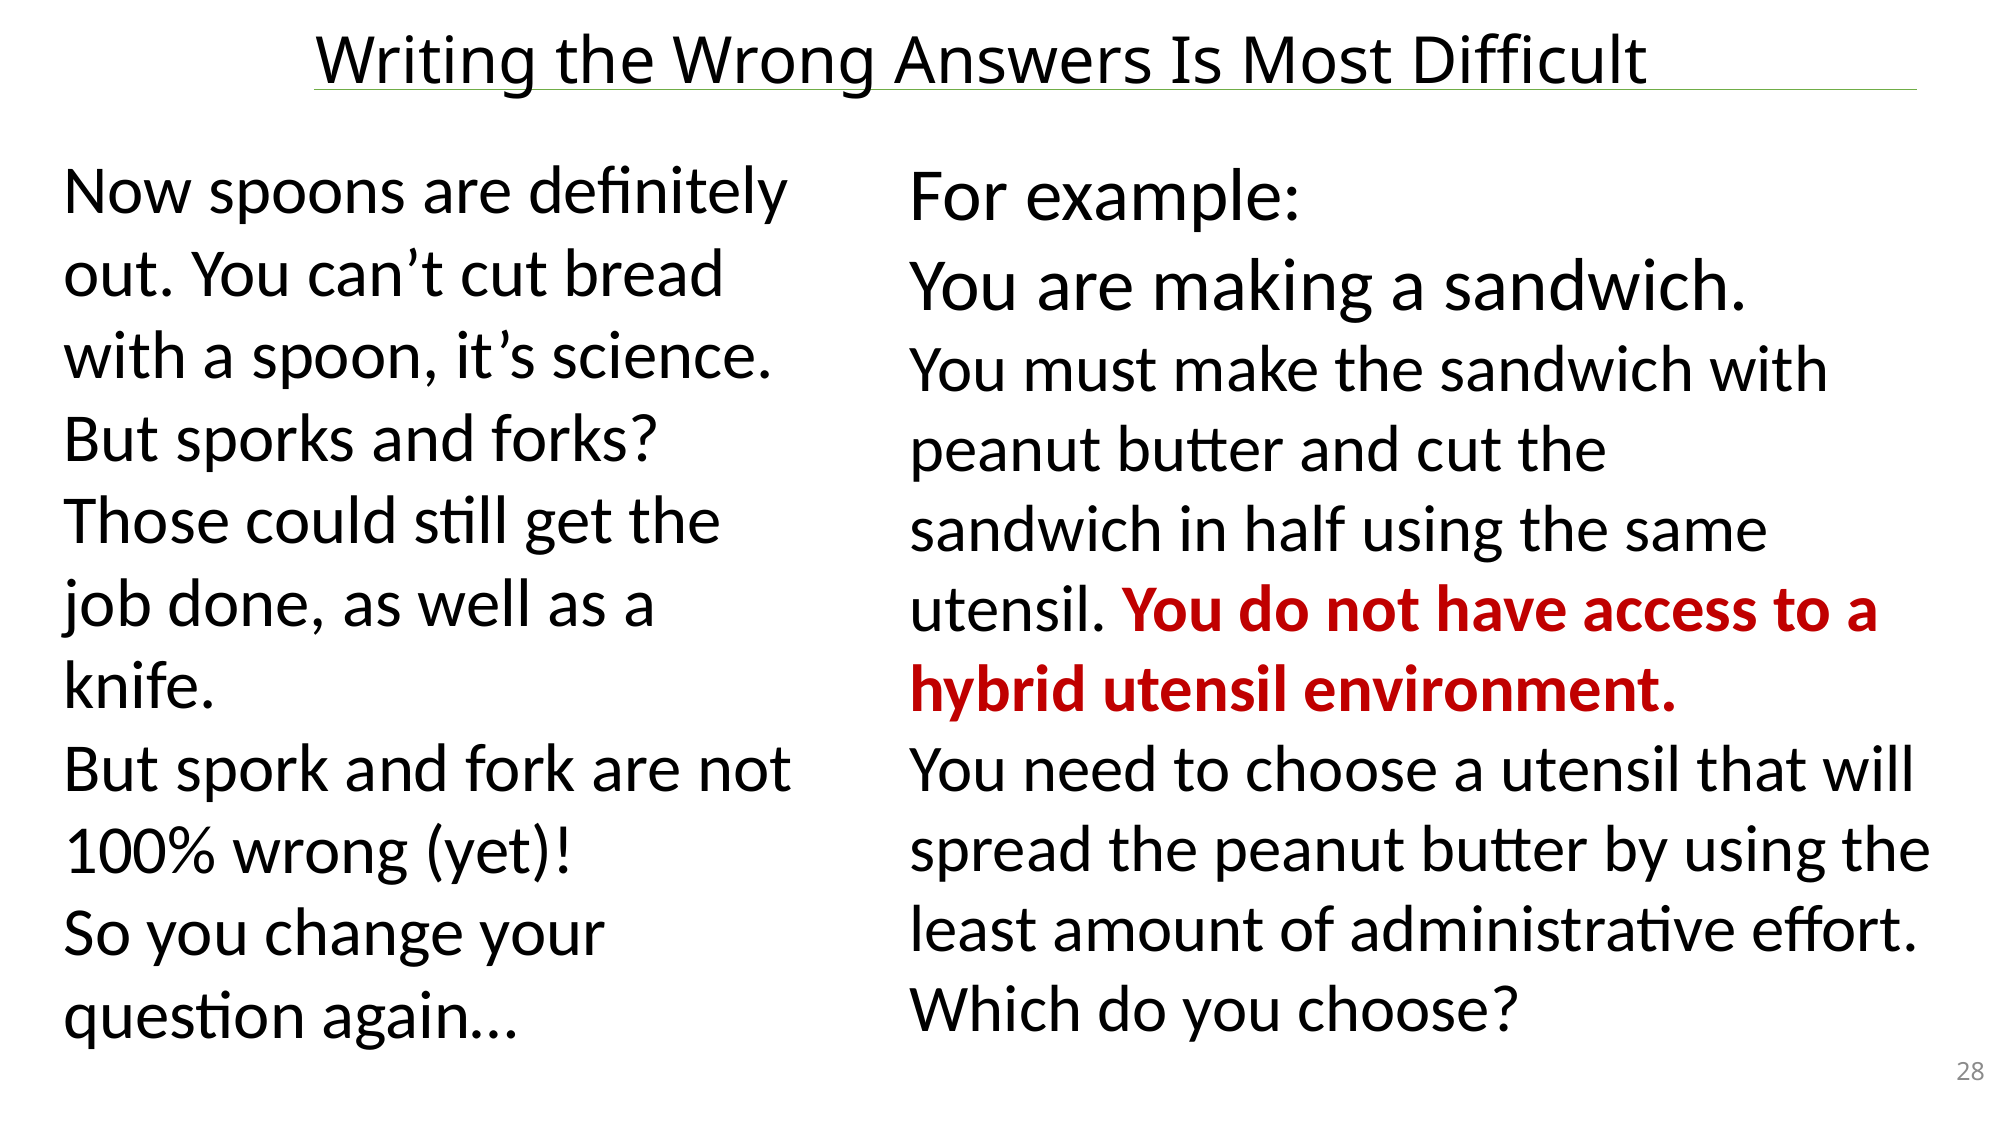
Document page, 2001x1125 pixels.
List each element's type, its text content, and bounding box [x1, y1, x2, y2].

text_box For example: You are making a sandwich. You must make the sandwich with peanut butter and cut the sandwich in half using the same utensil. You do not have access to a hybrid utensil environment. You need to choose a utensil that will spread the peanut butter by using the least amount of administrative effort. Which do you choose? [894, 137, 1954, 867]
text_box Now spoons are definitely out. You can’t cut bread with a spoon, it’s science. But sporks and forks? Those could still get the job done, as well as a knife. But spork and fork are not 100% wrong (yet)! So you change your question again… [48, 137, 833, 867]
title Writing the Wrong Answers Is Most Difficult [300, 0, 1917, 125]
slide_number 28 [1533, 1042, 2000, 1103]
